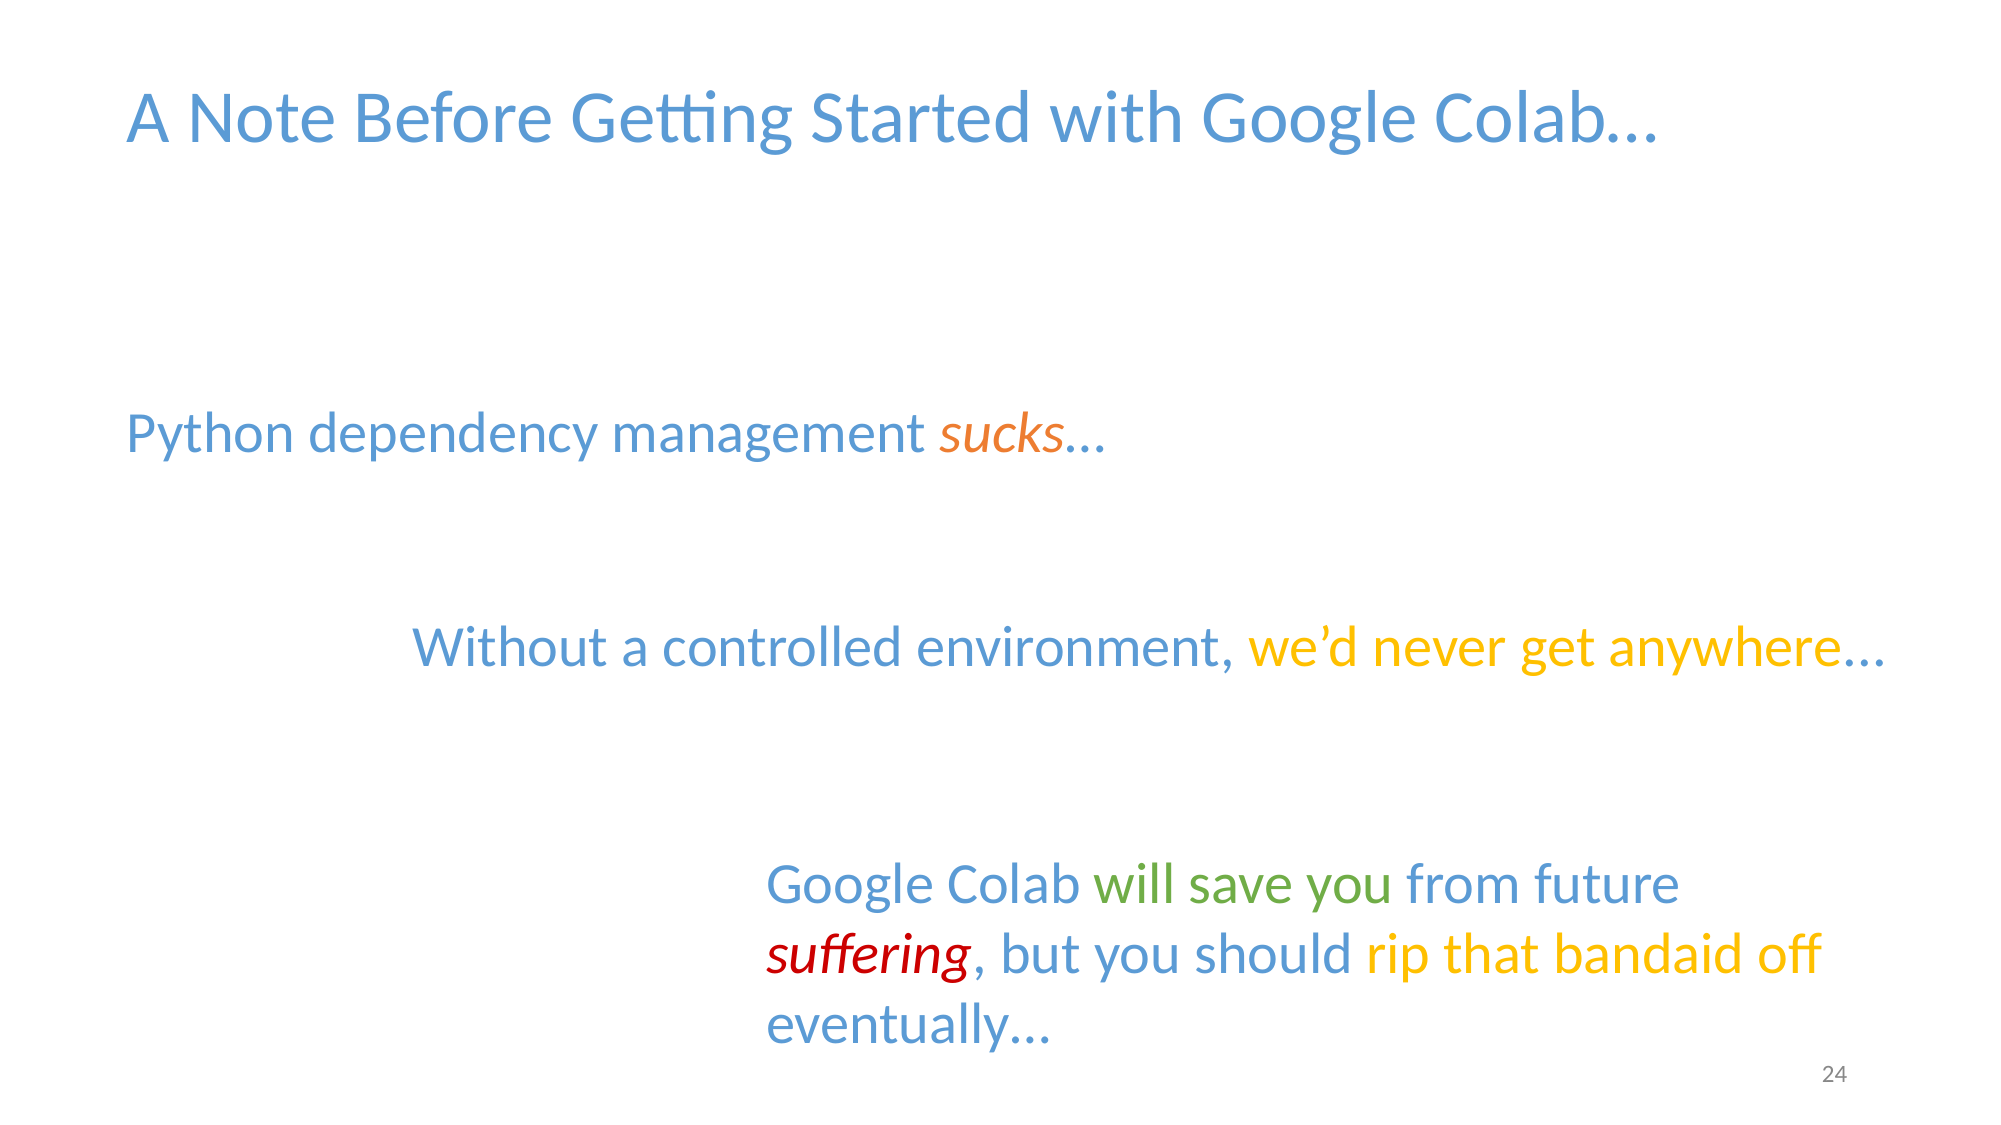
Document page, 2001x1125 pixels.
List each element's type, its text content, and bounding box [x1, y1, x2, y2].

text_box Python dependency management sucks… [111, 378, 1638, 479]
text_box A Note Before Getting Started with Google Colab… [111, 22, 1793, 215]
slide_number ‹#› [1412, 1042, 1863, 1103]
text_box Google Colab will save you from future suffering, but you should rip that bandaid off eventually… [751, 830, 1849, 1071]
text_box Without a controlled environment, we’d never get anywhere... [397, 593, 2000, 694]
